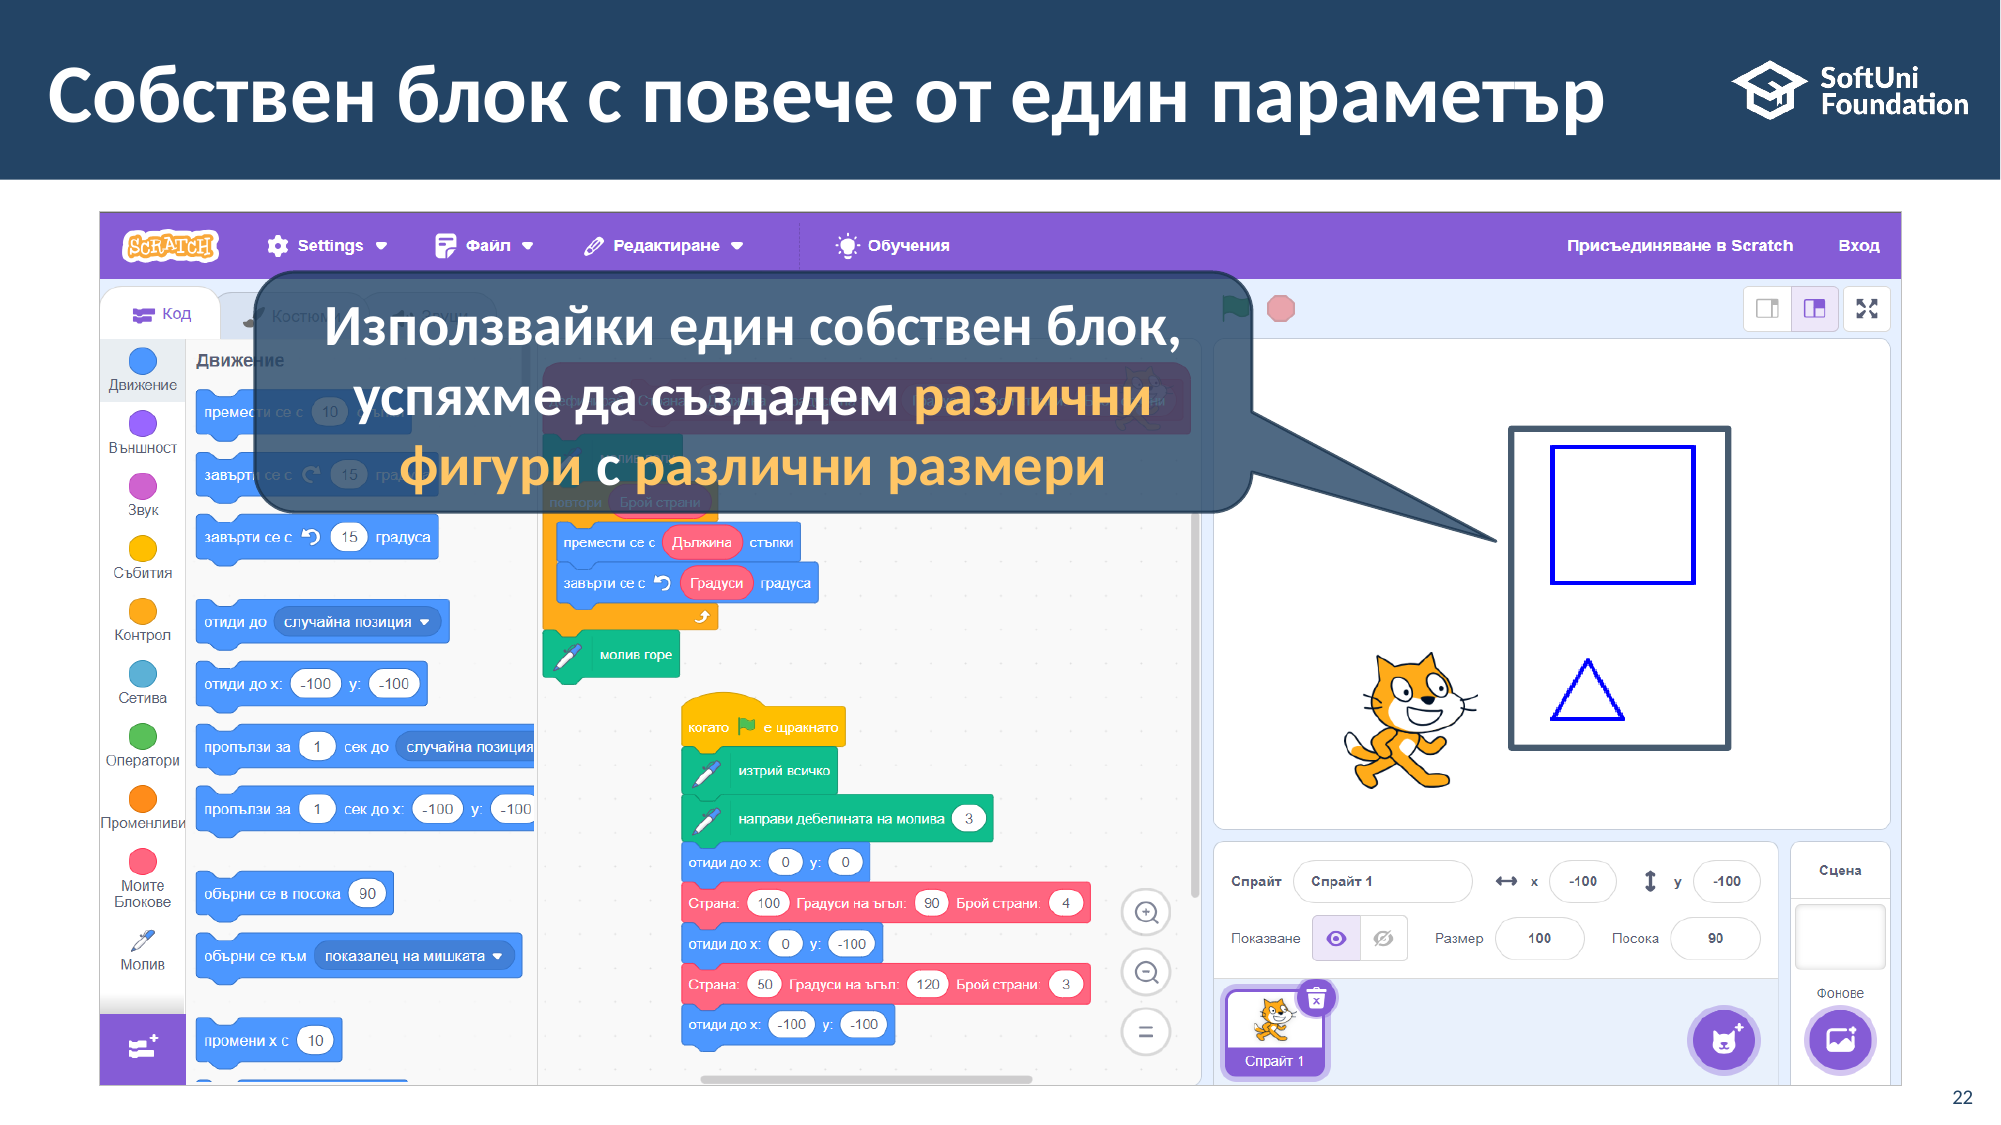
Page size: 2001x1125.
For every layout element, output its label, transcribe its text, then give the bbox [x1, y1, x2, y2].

picture [1731, 60, 1968, 120]
slide_number 22 [1927, 1067, 1989, 1117]
title Собствен блок с повече от един параметър [31, 16, 1716, 162]
picture [99, 211, 1902, 1086]
